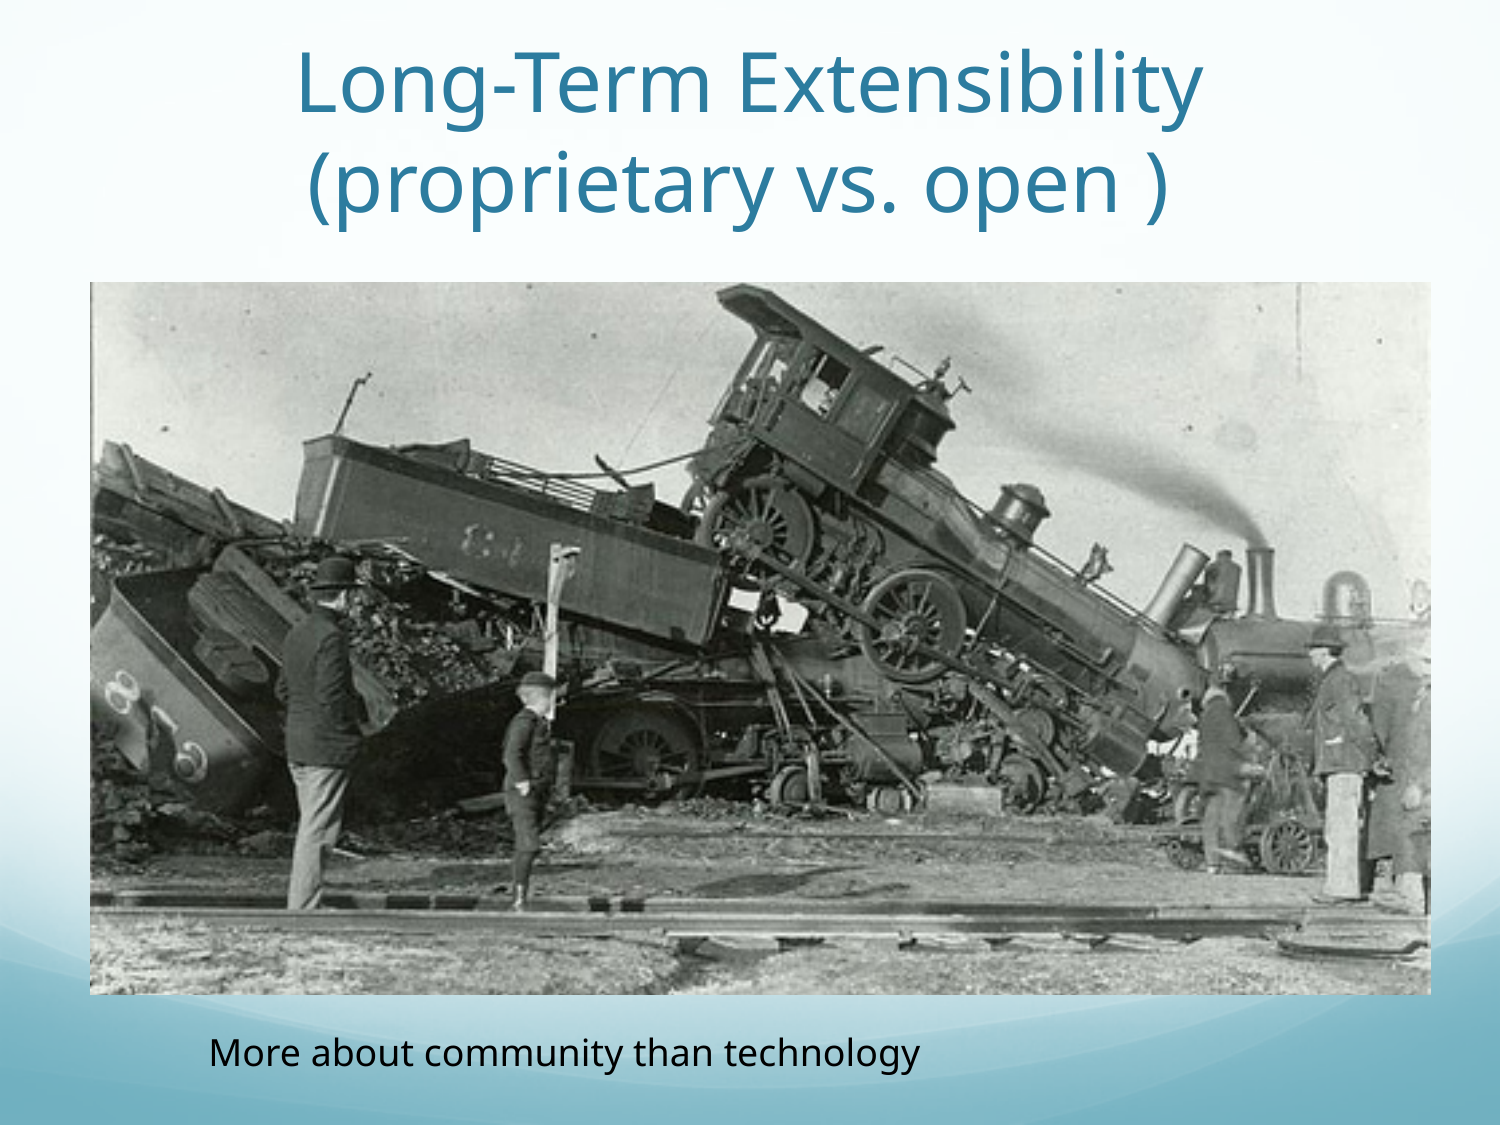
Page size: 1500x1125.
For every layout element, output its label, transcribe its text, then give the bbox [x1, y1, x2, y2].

text_box More about community than technology [193, 1022, 1431, 1082]
title Long-Term Extensibility (proprietary vs. open ) [90, 17, 1410, 237]
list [89, 281, 1432, 996]
